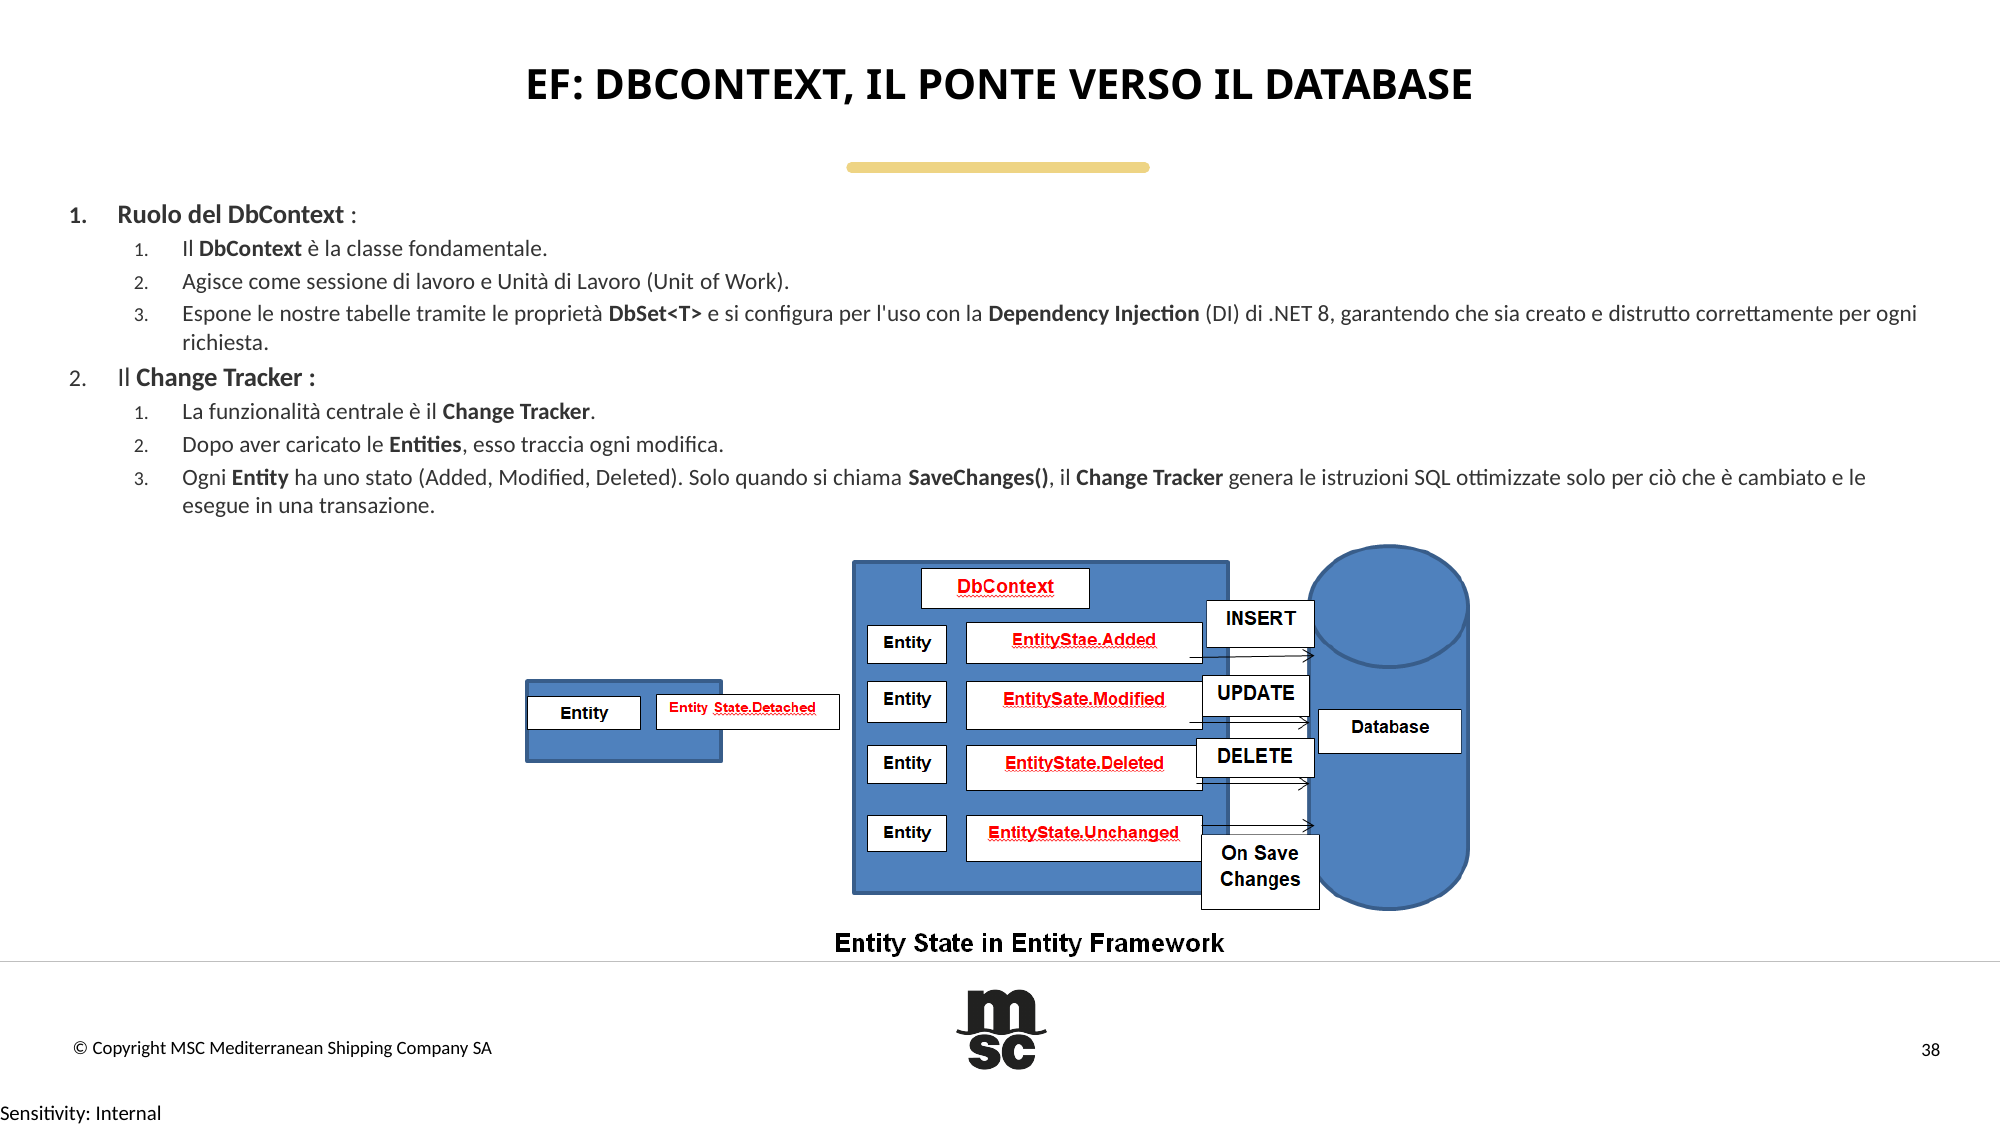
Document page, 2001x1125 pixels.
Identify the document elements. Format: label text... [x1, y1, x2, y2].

picture [507, 518, 1493, 961]
slide_number 38 [1879, 1030, 1956, 1081]
title EF: dbcontext, il ponte verso il database [68, 0, 1931, 173]
picture [932, 962, 1071, 1105]
footer © Copyright MSC Mediterranean Shipping Company SA [57, 1028, 663, 1079]
list Ruolo del DbContext : Il DbContext è la classe fondamentale. Agisce come sessione di lavoro e Unità di Lavoro (Unit of Work). Espone le nostre tabelle tramite le proprietà DbSet<T> e si configura per l'uso con la Dependency Injection (DI) di .NET 8, garantendo che sia creato e distrutto correttamente per ogni richiesta. Il Change Tracker : La funzionalità centrale è il Change Tracker. Dopo aver caricato le Entities, esso traccia ogni modifica. Ogni Entity ha uno stato (Added, Modified, Deleted). Solo quando si chiama SaveChanges(), il Change Tracker genera le istruzioni SQL ottimizzate solo per ciò che è cambiato e le esegue in una transazione. [68, 196, 1927, 519]
